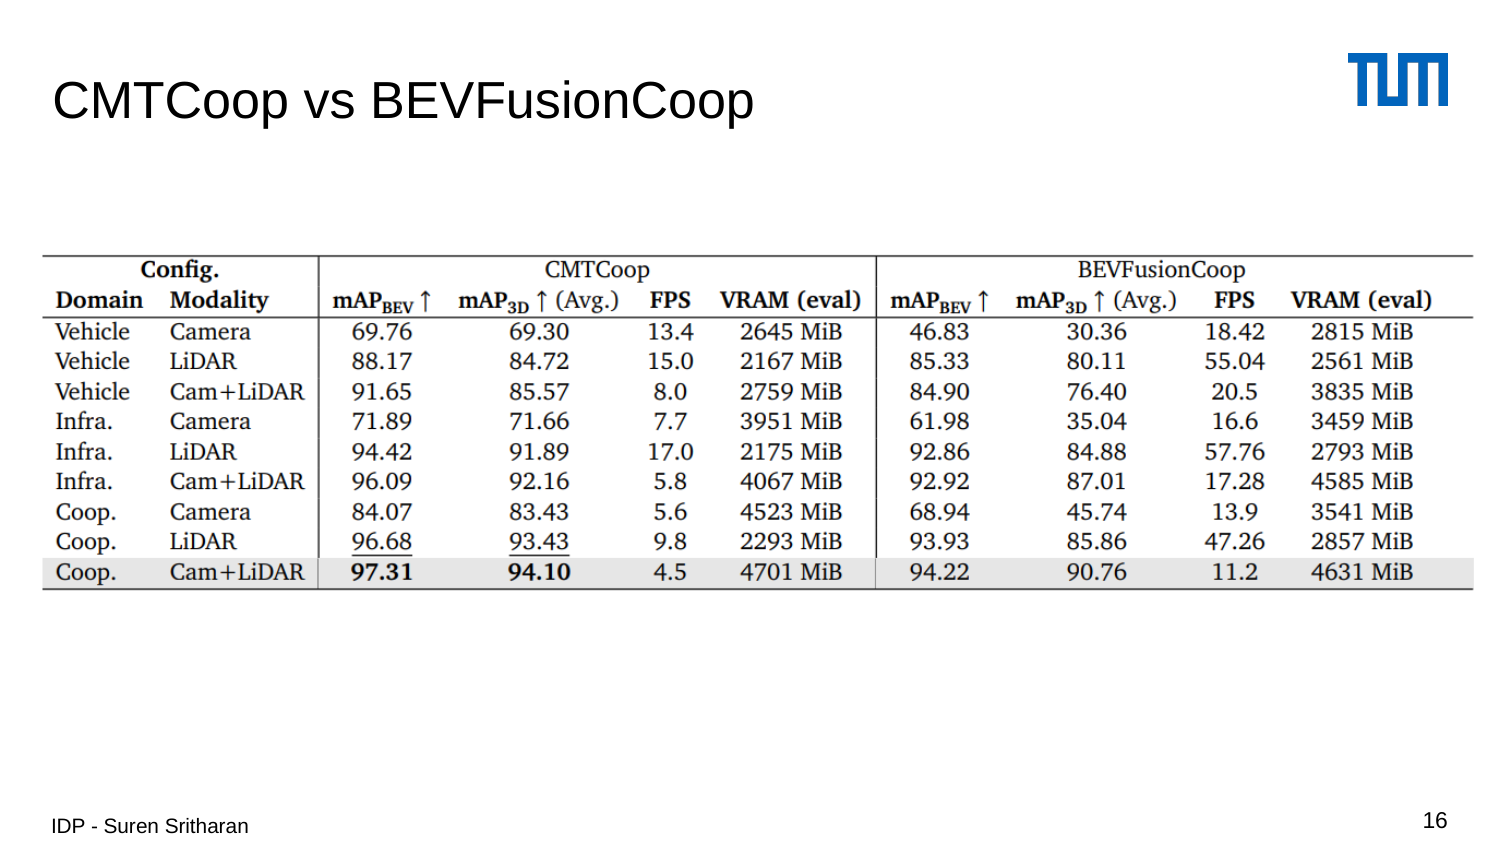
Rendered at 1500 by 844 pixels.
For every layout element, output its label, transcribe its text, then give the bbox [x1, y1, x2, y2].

picture [36, 249, 1488, 594]
footer IDP - Suren Sritharan [51, 796, 1112, 842]
title CMTCoop vs BEVFusionCoop [52, 48, 1449, 190]
slide_number ‹#› [1112, 796, 1448, 842]
